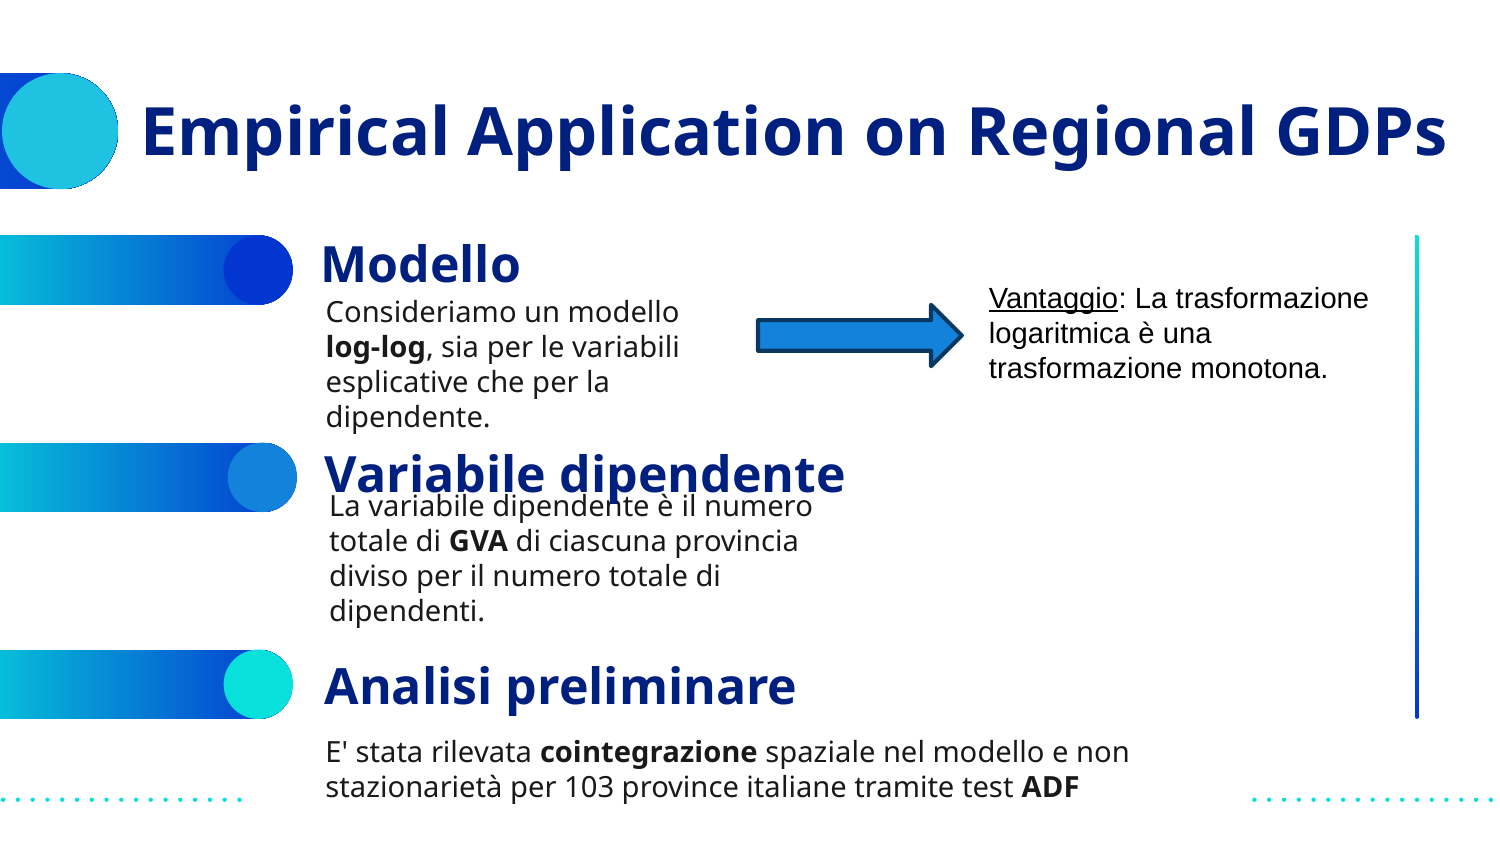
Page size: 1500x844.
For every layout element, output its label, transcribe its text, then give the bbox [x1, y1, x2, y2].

text_box [1415, 235, 1420, 719]
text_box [304, 264, 745, 432]
text_box Vantaggio: La trasformazione logaritmica è una trasformazione monotona. [973, 271, 1415, 392]
title Empirical Application on Regional GDPs [108, 73, 1481, 168]
text_box [755, 302, 964, 369]
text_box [309, 476, 955, 609]
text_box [0, 442, 298, 513]
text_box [0, 649, 294, 720]
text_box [0, 234, 294, 305]
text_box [309, 656, 1250, 806]
